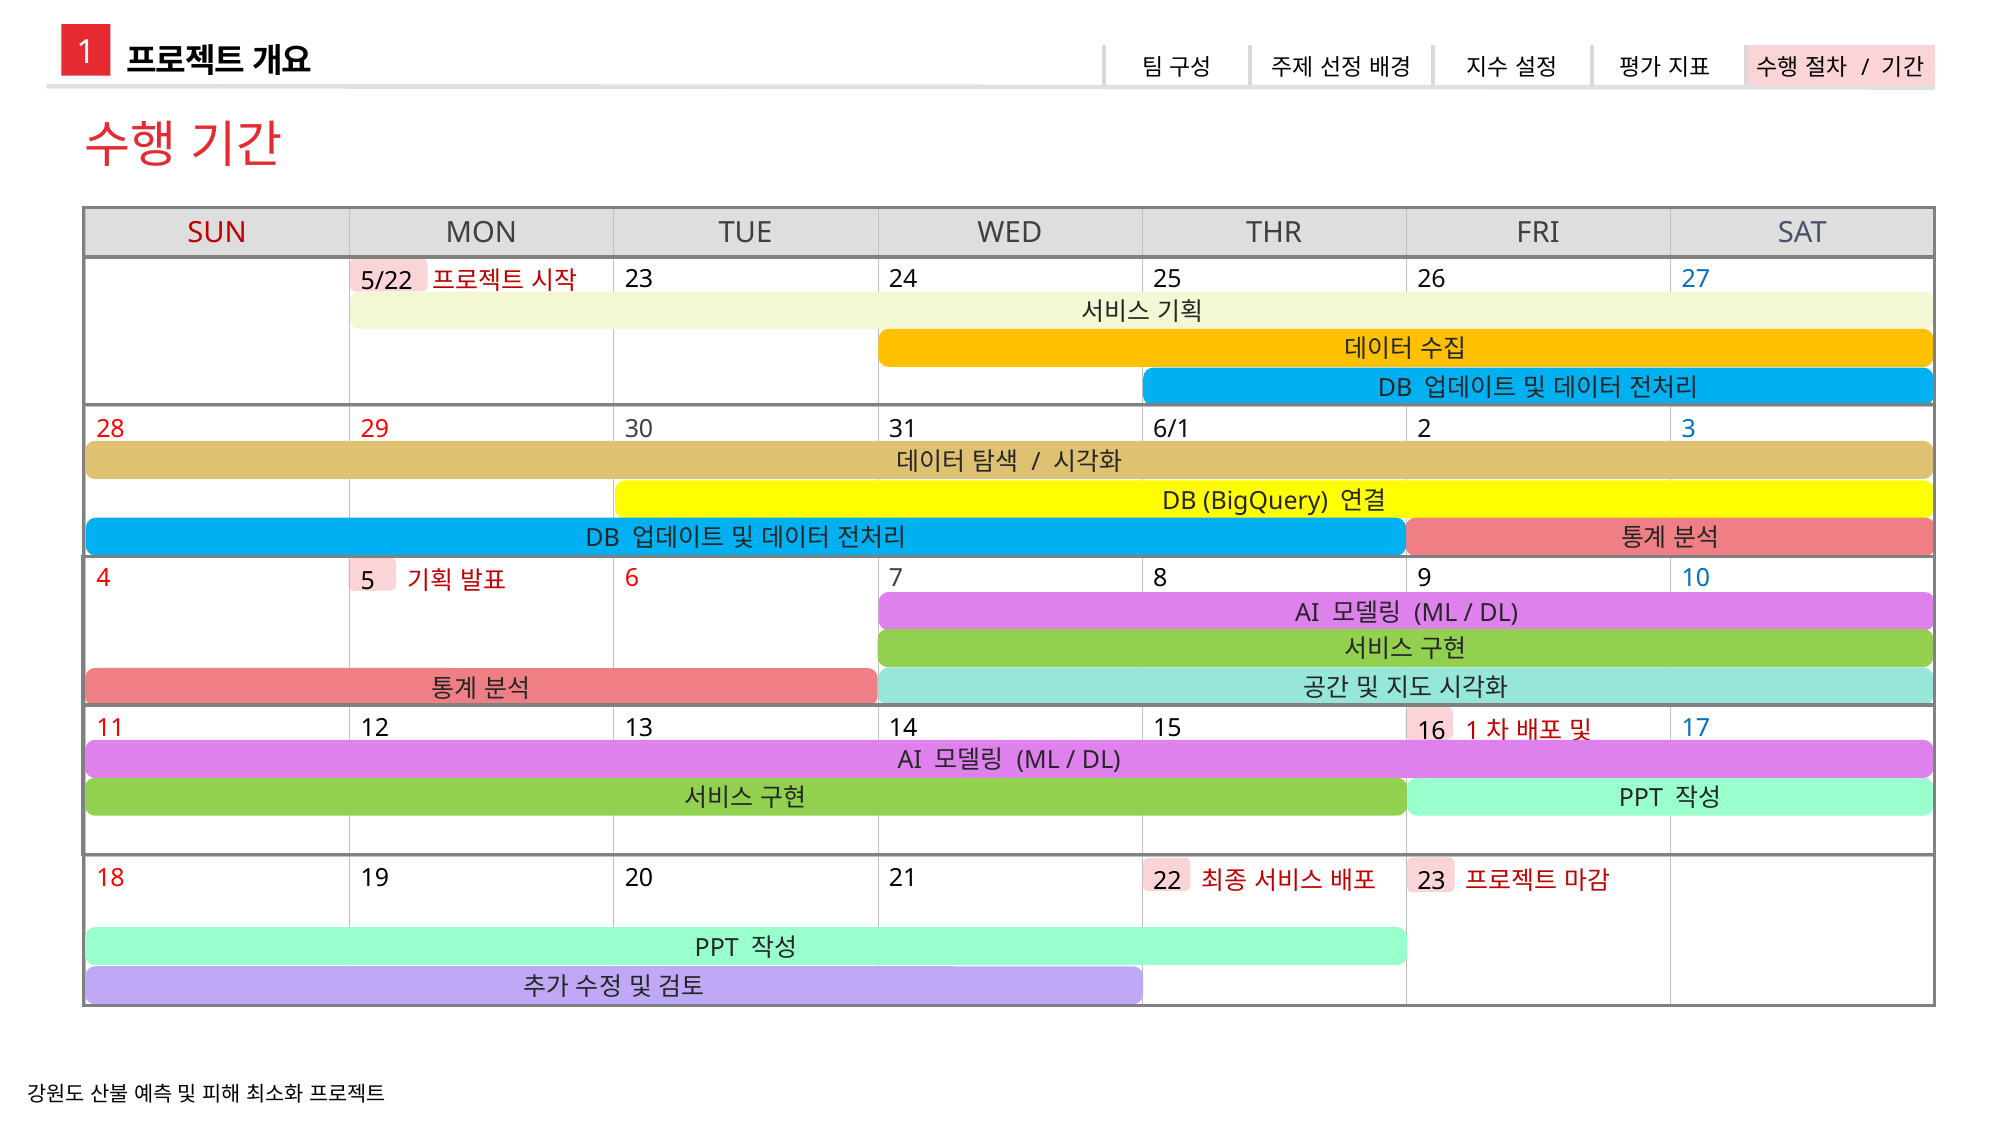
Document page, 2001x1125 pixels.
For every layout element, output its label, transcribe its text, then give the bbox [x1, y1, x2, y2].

table_header 주제 선정 배경 [1252, 45, 1431, 84]
table_header 수행 절차 / 기간 [1748, 45, 1935, 85]
text_box [83, 856, 1936, 1007]
table_header 팀 구성 [1106, 45, 1248, 84]
table_header 지수 설정 [1435, 45, 1590, 84]
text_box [61, 24, 314, 79]
text_box [83, 207, 1936, 256]
text_box [82, 704, 1936, 856]
text_box [82, 556, 1936, 704]
text_box 수행 기간 [85, 112, 289, 173]
text_box 강원도 산불 예측 및 피해 최소화 프로젝트 [27, 1081, 386, 1107]
table_header 평가 지표 [1594, 45, 1744, 85]
text_box [83, 406, 1936, 556]
text_box [83, 256, 1936, 406]
